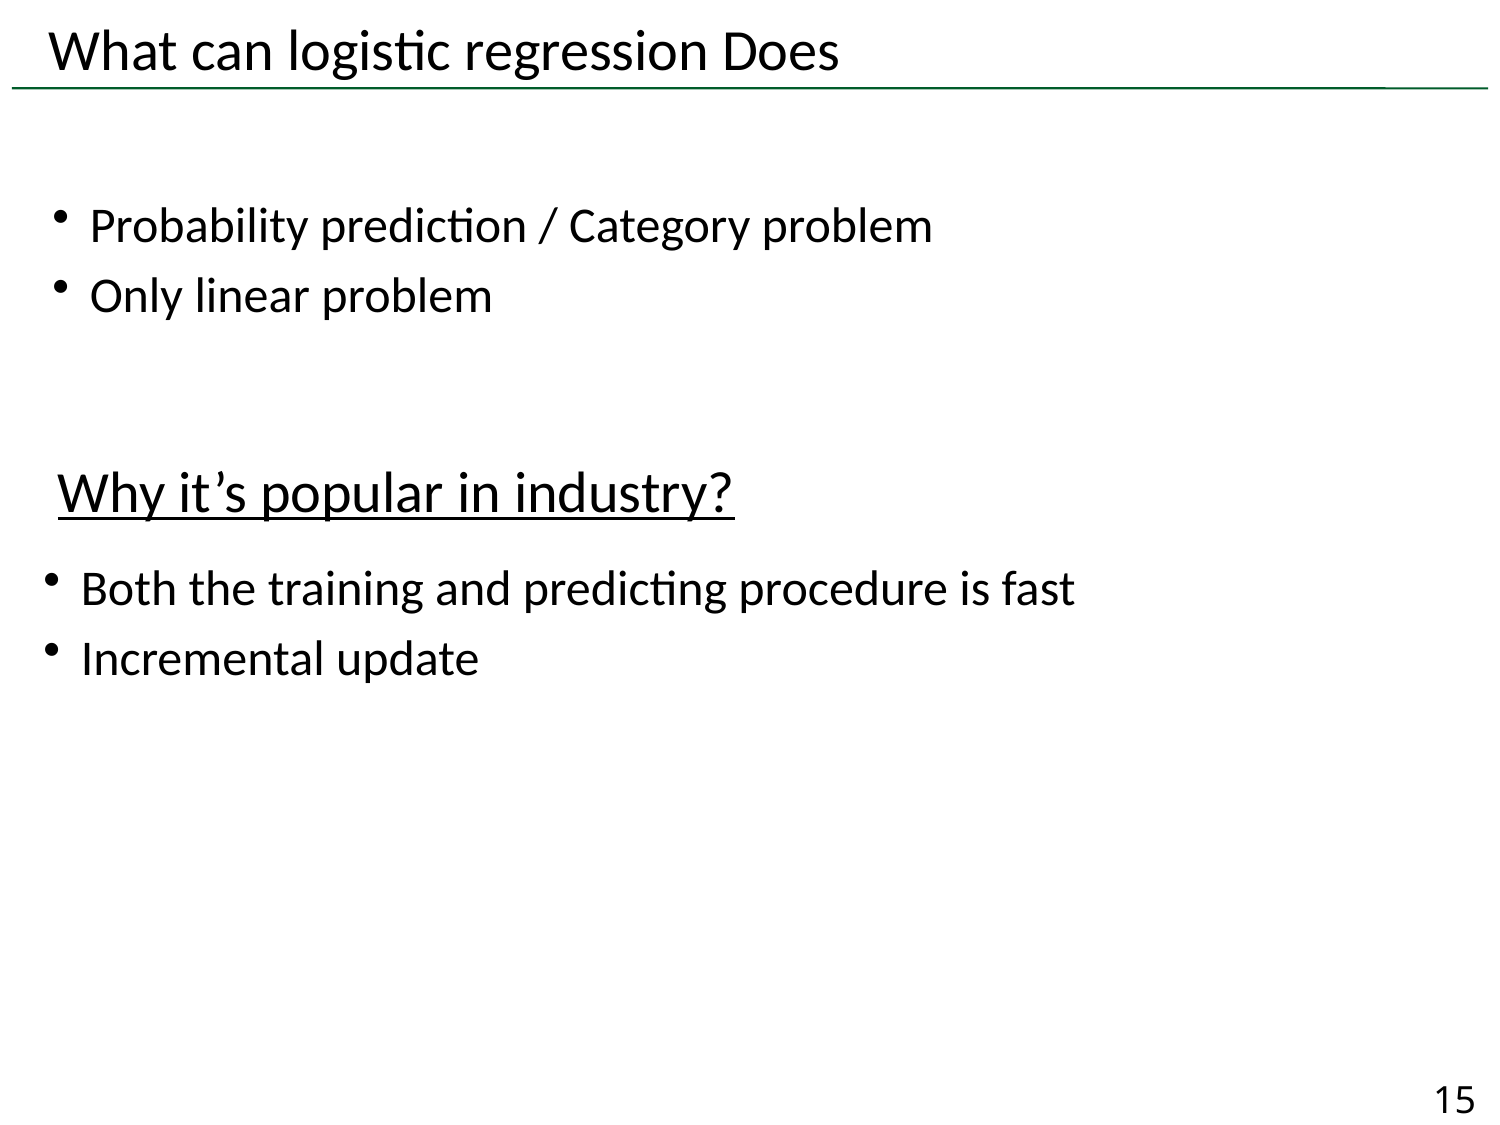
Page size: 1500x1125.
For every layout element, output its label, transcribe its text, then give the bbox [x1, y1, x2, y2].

title What can logistic regression Does [48, 19, 1477, 83]
text_box Why it’s popular in industry? [57, 454, 735, 525]
slide_number 15 [1376, 1092, 1477, 1111]
list Probability prediction / Category problem Only linear problem [52, 192, 1448, 363]
text_box Both the training and predicting procedure is fast Incremental update [43, 555, 1439, 725]
